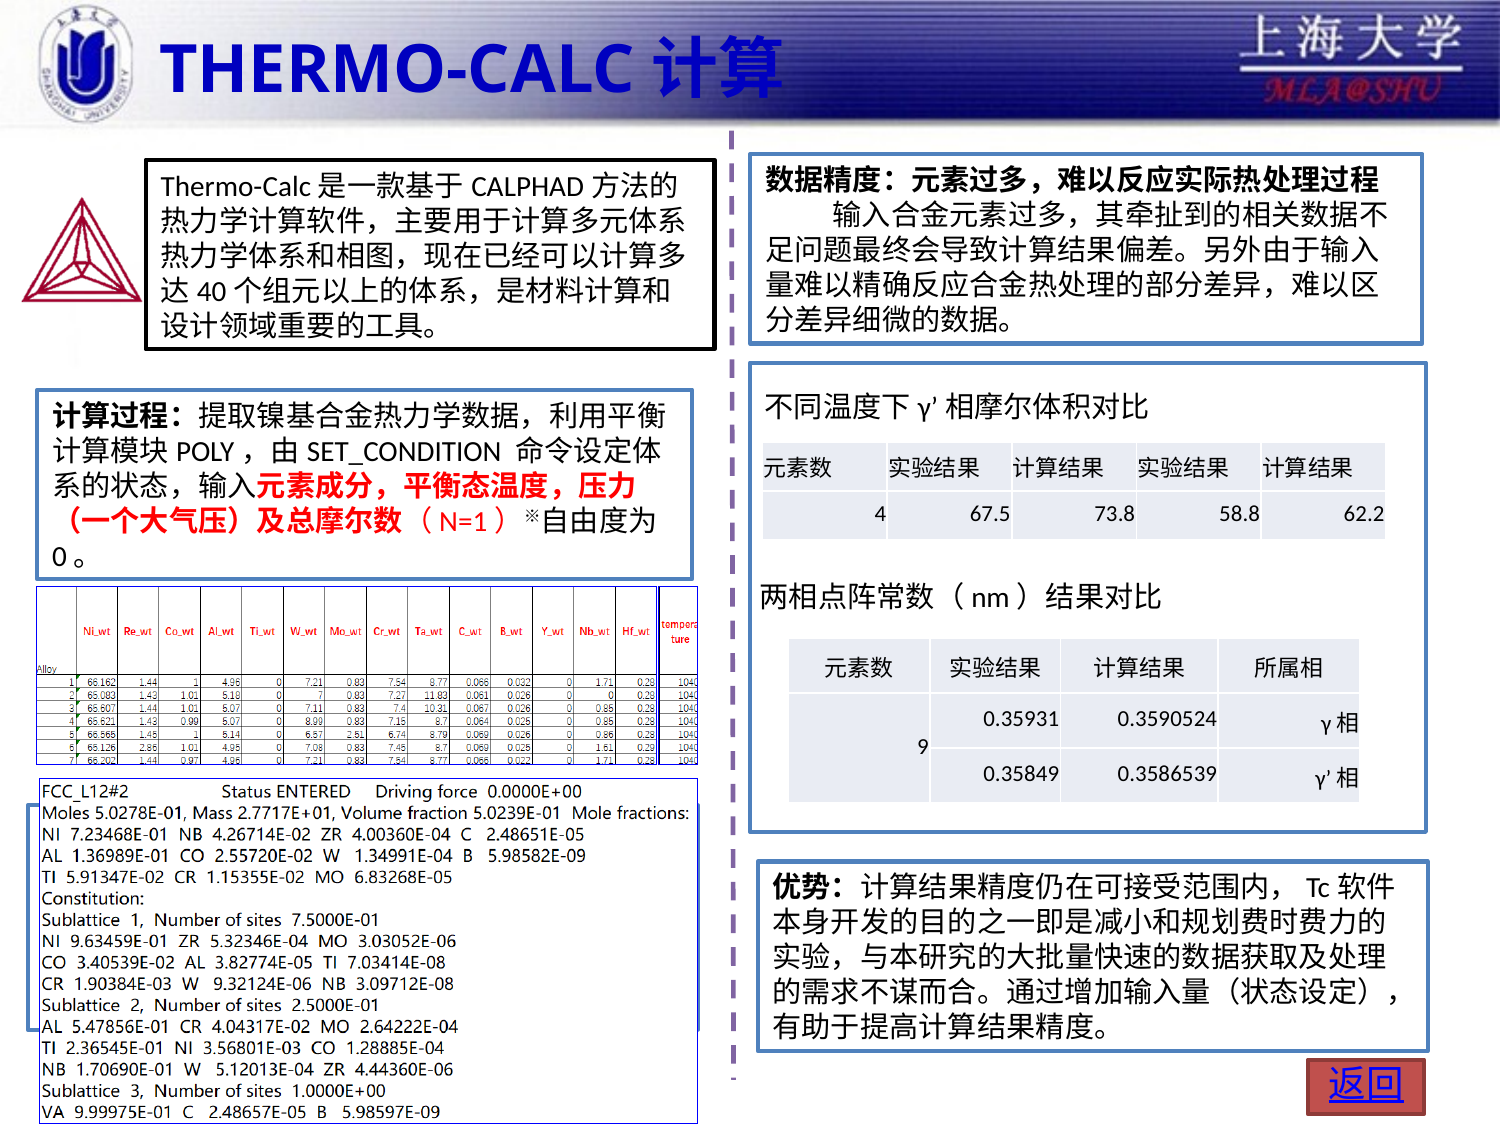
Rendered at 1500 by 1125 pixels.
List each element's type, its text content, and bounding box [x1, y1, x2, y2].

table_header 计算结果 [1262, 443, 1385, 490]
table_cell 9 [789, 694, 929, 802]
table_cell 4 [763, 492, 886, 539]
title Thermo-Calc计算 [144, 0, 1495, 131]
table_cell 58.8 [1137, 492, 1260, 539]
table_cell γ’相 [1219, 749, 1359, 802]
table_header 计算结果 [1013, 443, 1136, 490]
text_box 数据精度：元素过多，难以反应实际热处理过程 输入合金元素过多，其牵扯到的相关数据不足问题最终会导致计算结果偏差。另外由于输入量难以精确反应合金热处理的部分差异，难以区分差异细微的数据。 [748, 152, 1424, 346]
table_cell 0.3586539 [1061, 749, 1217, 802]
table_header 所属相 [1219, 639, 1359, 692]
table_header 元素数 [763, 443, 886, 490]
text_box Thermo-Calc是一款基于CALPHAD方法的热力学计算软件，主要用于计算多元体系热力学体系和相图，现在已经可以计算多达40个组元以上的体系，是材料计算和设计领域重要的工具。 [144, 158, 717, 351]
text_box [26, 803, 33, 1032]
text_box 计算过程：提取镍基合金热力学数据，利用平衡计算模块POLY，由SET_CONDITION 命令设定体系的状态，输入元素成分，平衡态温度，压力（一个大气压）及总摩尔数（N=1）※自由度为0。 [35, 388, 694, 581]
table_cell 73.8 [1013, 492, 1136, 539]
table_header 计算结果 [1061, 639, 1217, 692]
table_header 实验结果 [888, 443, 1011, 490]
text_box 返回 [1306, 1058, 1426, 1116]
text_box 两相点阵常数（nm）结果对比 [744, 570, 1178, 621]
table_cell 0.35931 [931, 694, 1060, 747]
table_header 实验结果 [931, 639, 1060, 692]
table_cell 67.5 [888, 492, 1011, 539]
table_header 元素数 [789, 639, 929, 692]
table_cell γ相 [1219, 694, 1359, 747]
text_box [748, 361, 1428, 834]
table_header 实验结果 [1137, 443, 1260, 490]
text_box 不同温度下γ’相摩尔体积对比 [750, 381, 1165, 432]
picture [0, 0, 1500, 1125]
table_cell 62.2 [1262, 492, 1385, 539]
text_box 优势：计算结果精度仍在可接受范围内，Tc软件本身开发的目的之一即是减小和规划费时费力的实验，与本研究的大批量快速的数据获取及处理的需求不谋而合。通过增加输入量（状态设定），有助于提高计算结果精度。 [756, 859, 1430, 1053]
table_cell 0.35849 [931, 749, 1060, 802]
table_cell 0.3590524 [1061, 694, 1217, 747]
